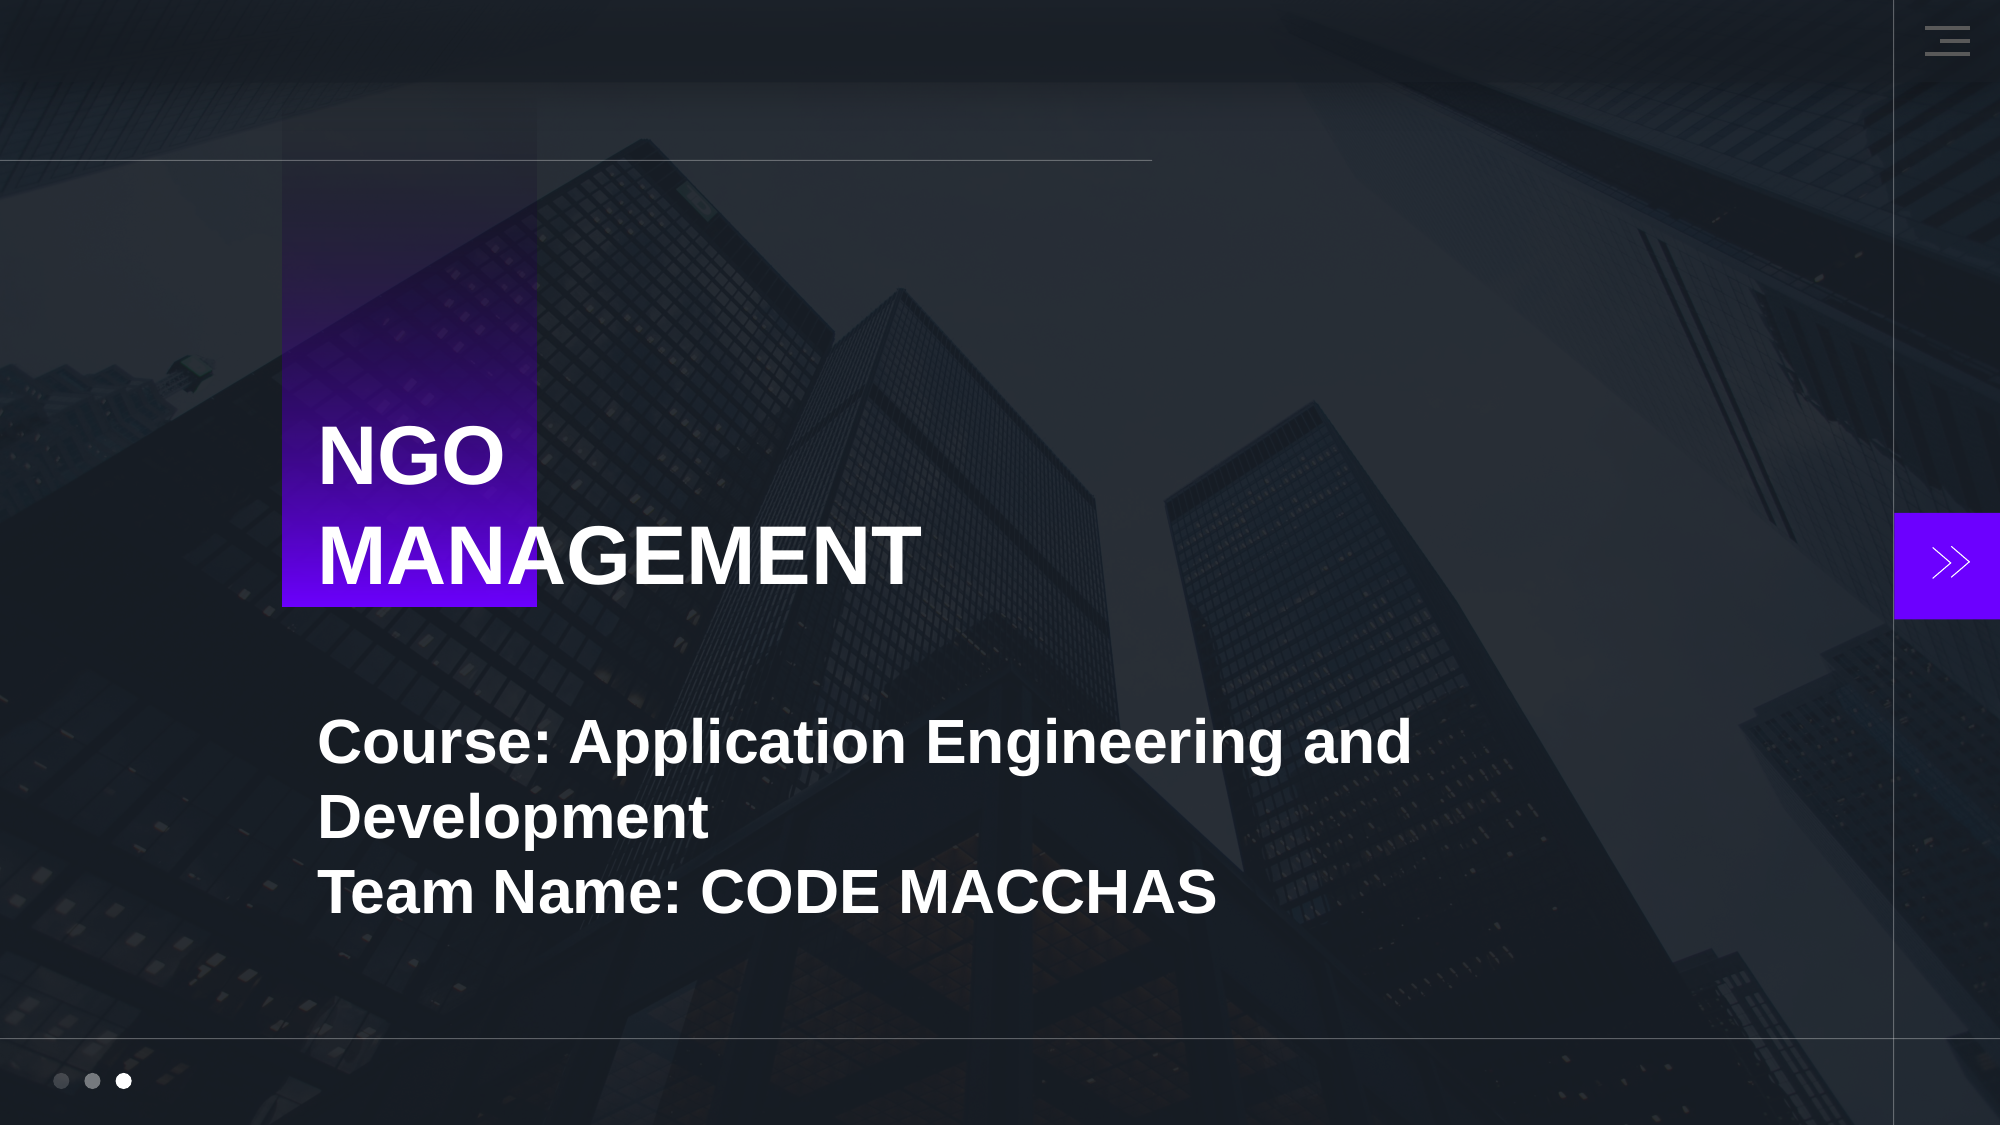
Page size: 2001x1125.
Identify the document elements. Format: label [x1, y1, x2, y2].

picture [0, 0, 1893, 1038]
text_box [1932, 547, 1951, 579]
picture [1894, 0, 2000, 1038]
text_box [1925, 27, 1970, 55]
text_box [1951, 546, 1970, 578]
picture [1894, 1039, 2000, 1125]
picture [0, 1039, 1893, 1125]
